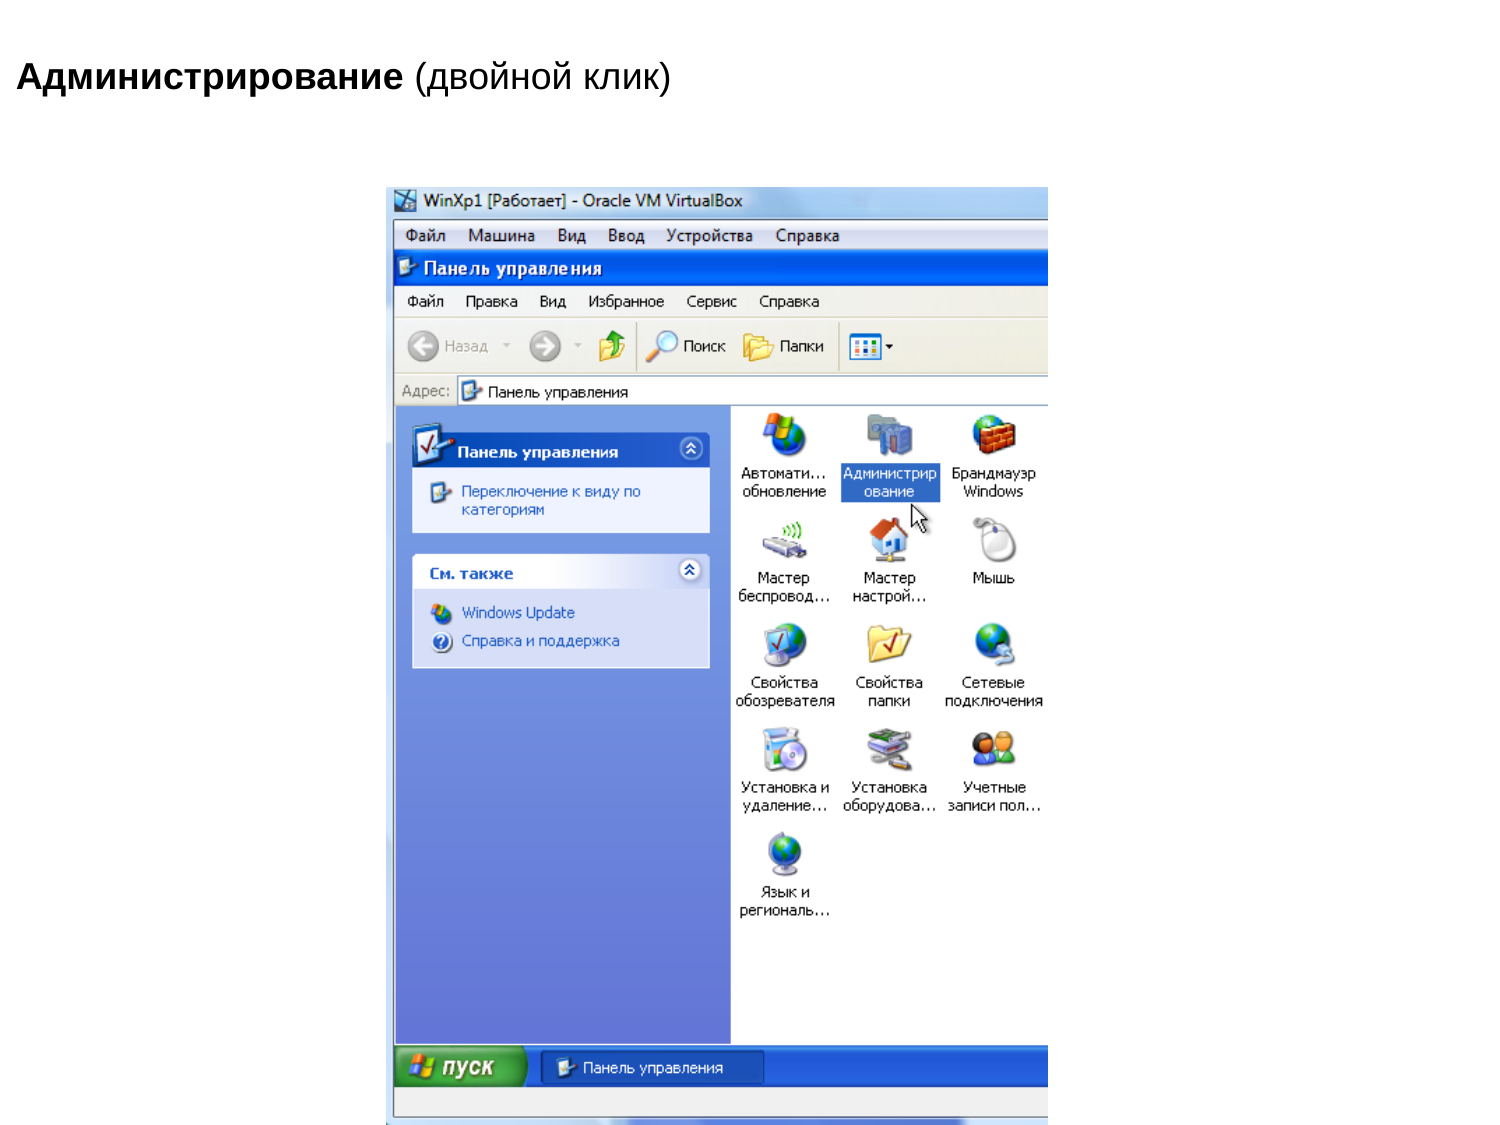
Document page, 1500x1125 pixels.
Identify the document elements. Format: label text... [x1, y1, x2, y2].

picture [386, 187, 1049, 1125]
text_box Администрирование (двойной клик) [1, 0, 1500, 150]
